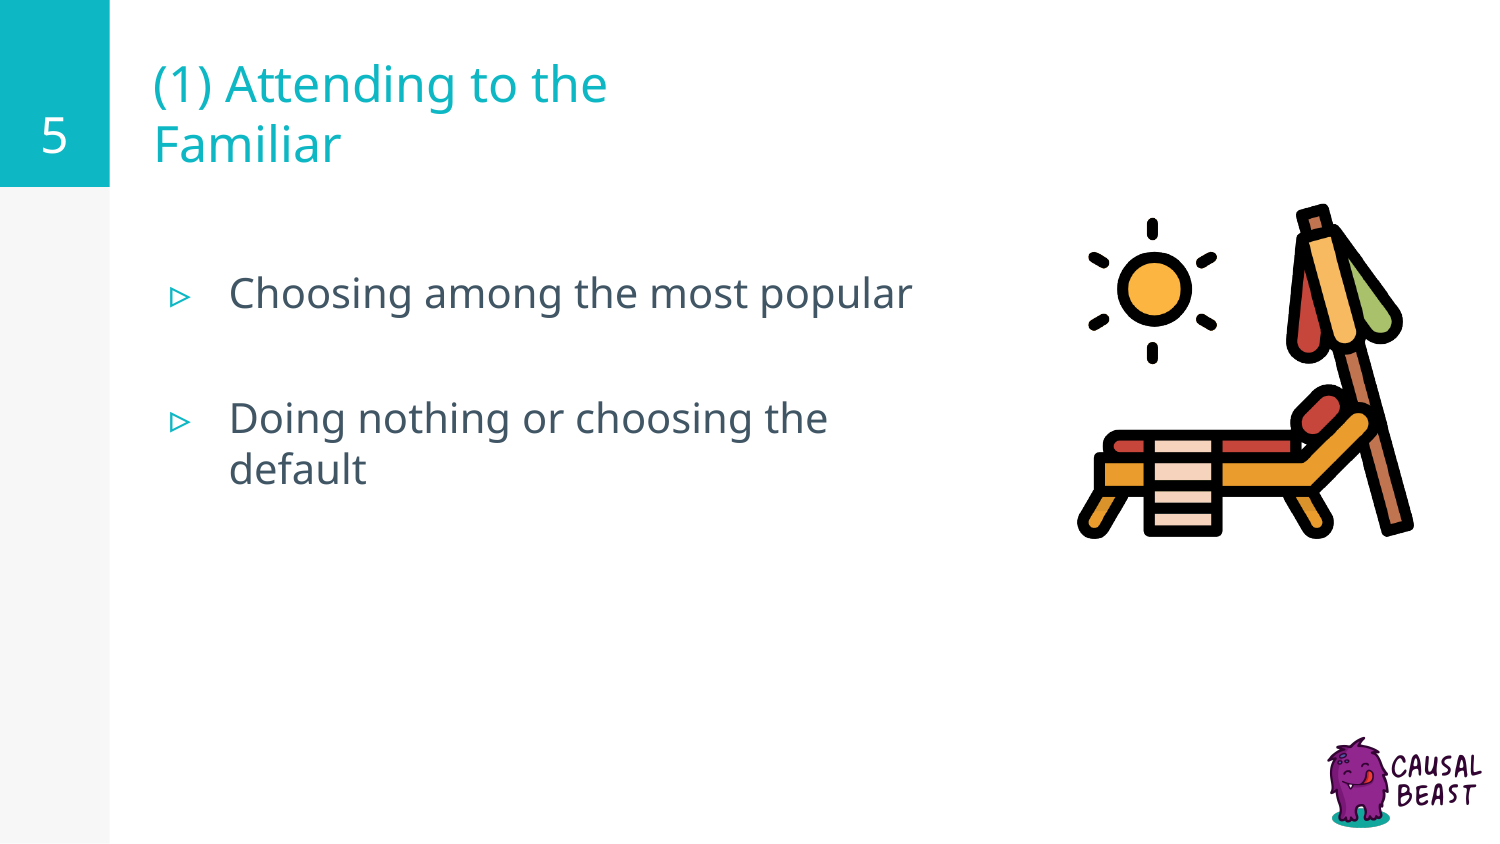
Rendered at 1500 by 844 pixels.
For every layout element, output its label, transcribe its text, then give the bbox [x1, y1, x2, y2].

slide_number ‹#› [0, 0, 110, 187]
list Choosing among the most popular Doing nothing or choosing the default [138, 252, 987, 808]
picture [1304, 722, 1500, 842]
picture [1076, 201, 1414, 539]
title (1) Attending to the Familiar [138, 0, 722, 188]
